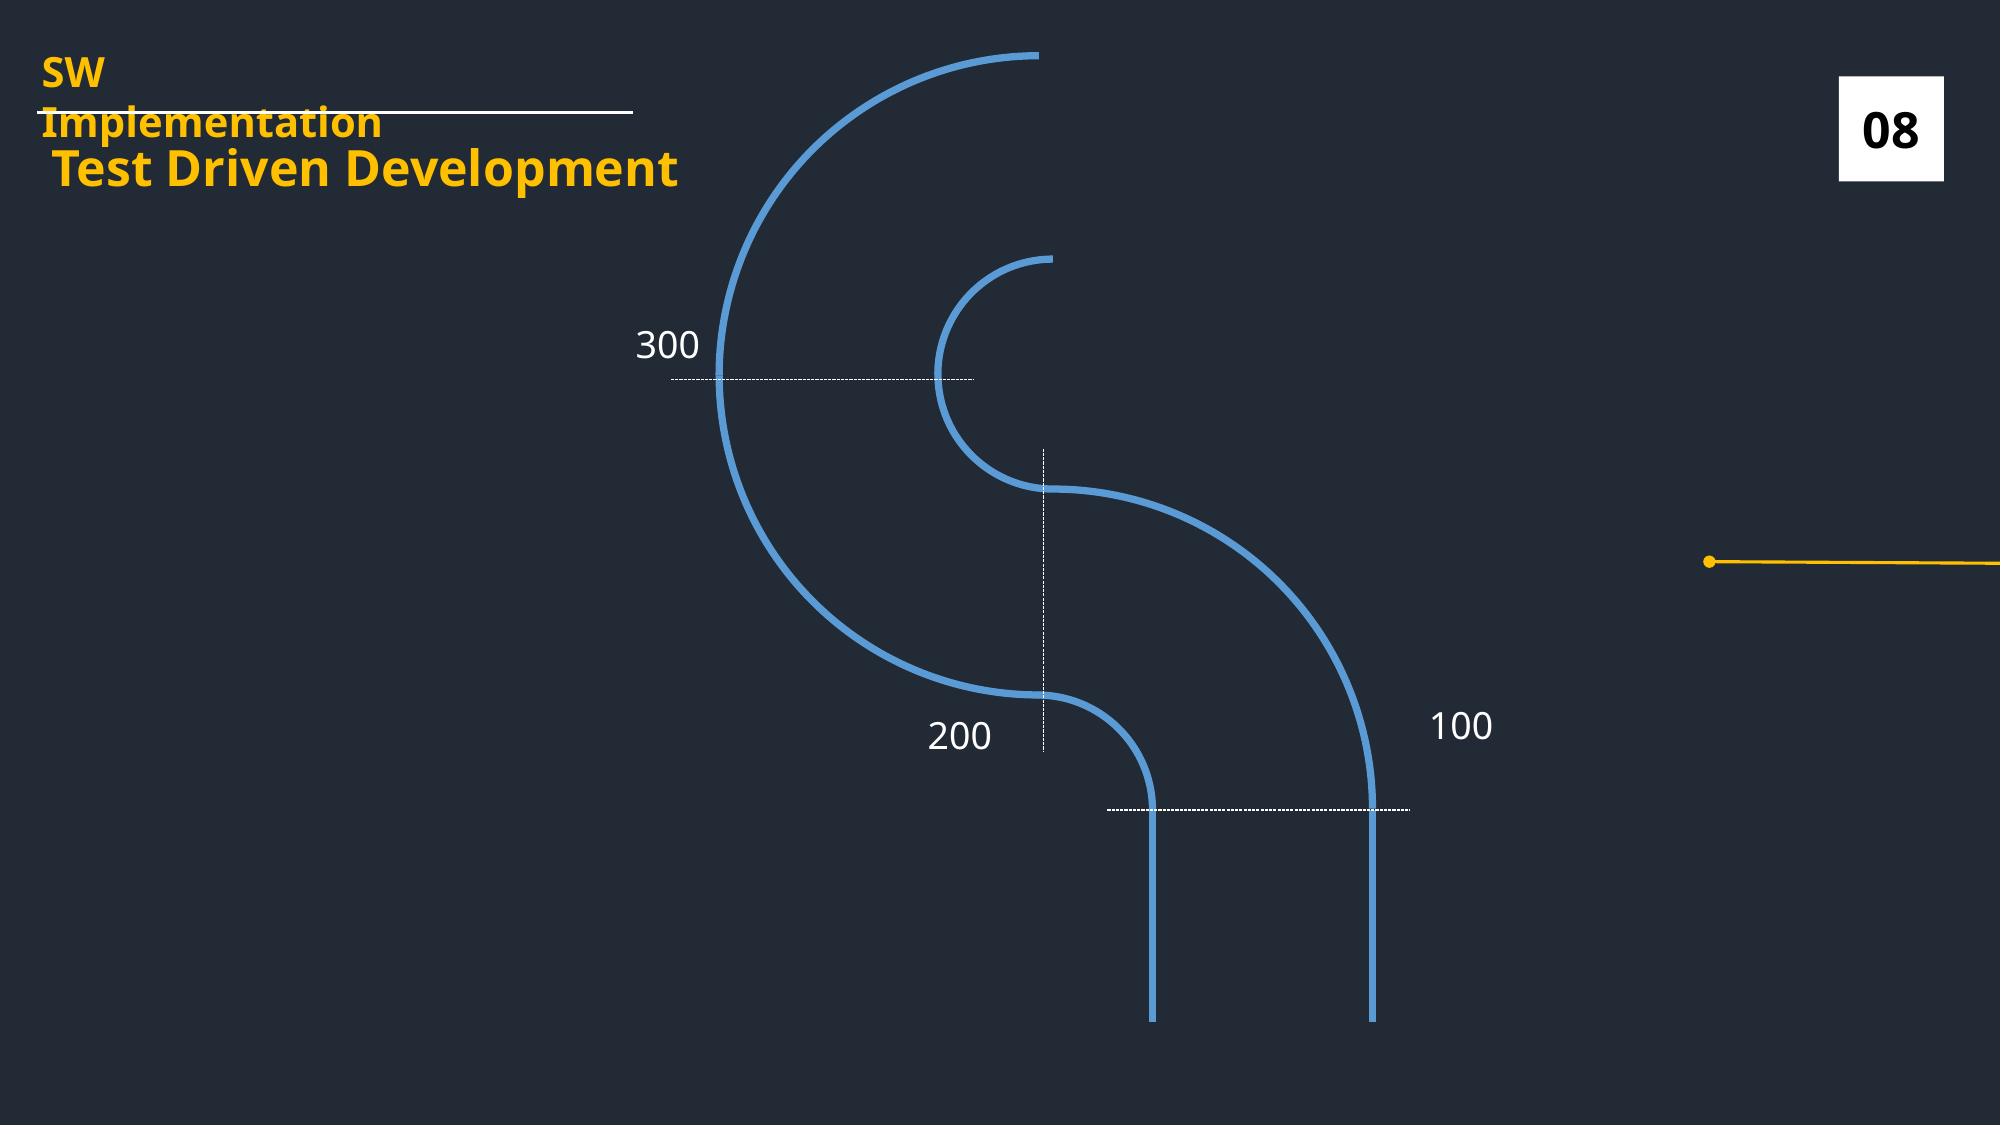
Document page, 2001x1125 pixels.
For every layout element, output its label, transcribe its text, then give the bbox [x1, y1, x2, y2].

text_box [1037, 694, 1154, 811]
text_box [1039, 375, 1053, 490]
text_box [1039, 258, 1053, 375]
text_box 08 [1838, 75, 1945, 182]
text_box 200 [908, 704, 1012, 764]
text_box 100 [1409, 694, 1513, 755]
text_box 300 [616, 313, 719, 374]
text_box [1052, 488, 1374, 809]
text_box [718, 55, 1039, 376]
text_box Test Driven Development [36, 128, 834, 204]
text_box SW Implementation [26, 38, 456, 154]
text_box [718, 376, 1039, 696]
